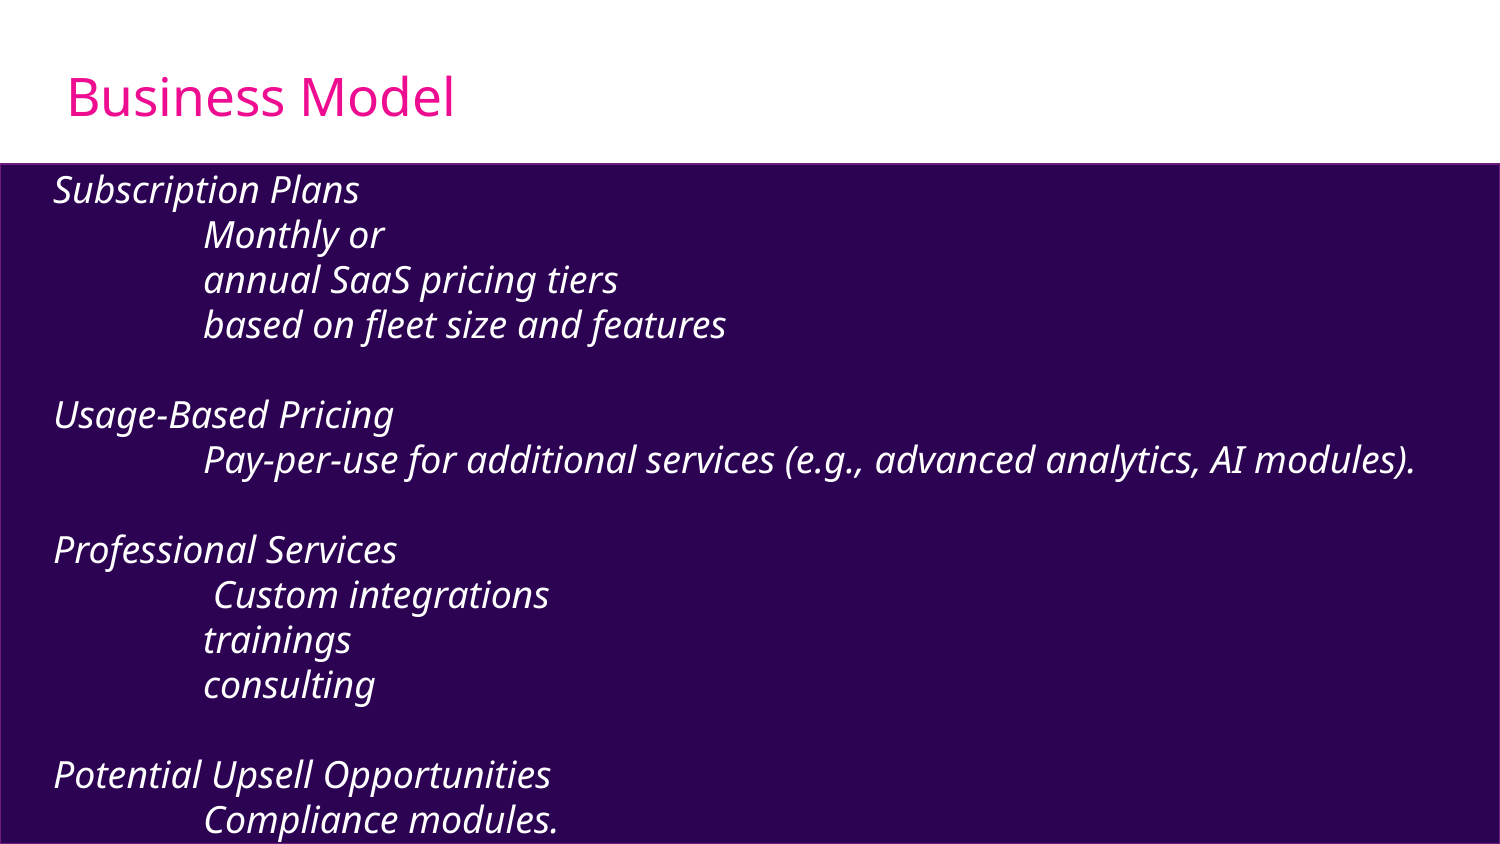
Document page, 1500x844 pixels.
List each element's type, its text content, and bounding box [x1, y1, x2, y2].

text_box [0, 164, 1500, 844]
text_box Subscription Plans Monthly or annual SaaS pricing tiers based on fleet size and features Usage-Based Pricing Pay-per-use for additional services (e.g., advanced analytics, AI modules). Professional Services Custom integrations trainings consulting Potential Upsell Opportunities Compliance modules. [51, 164, 1420, 842]
title Business Model [51, 48, 1449, 142]
